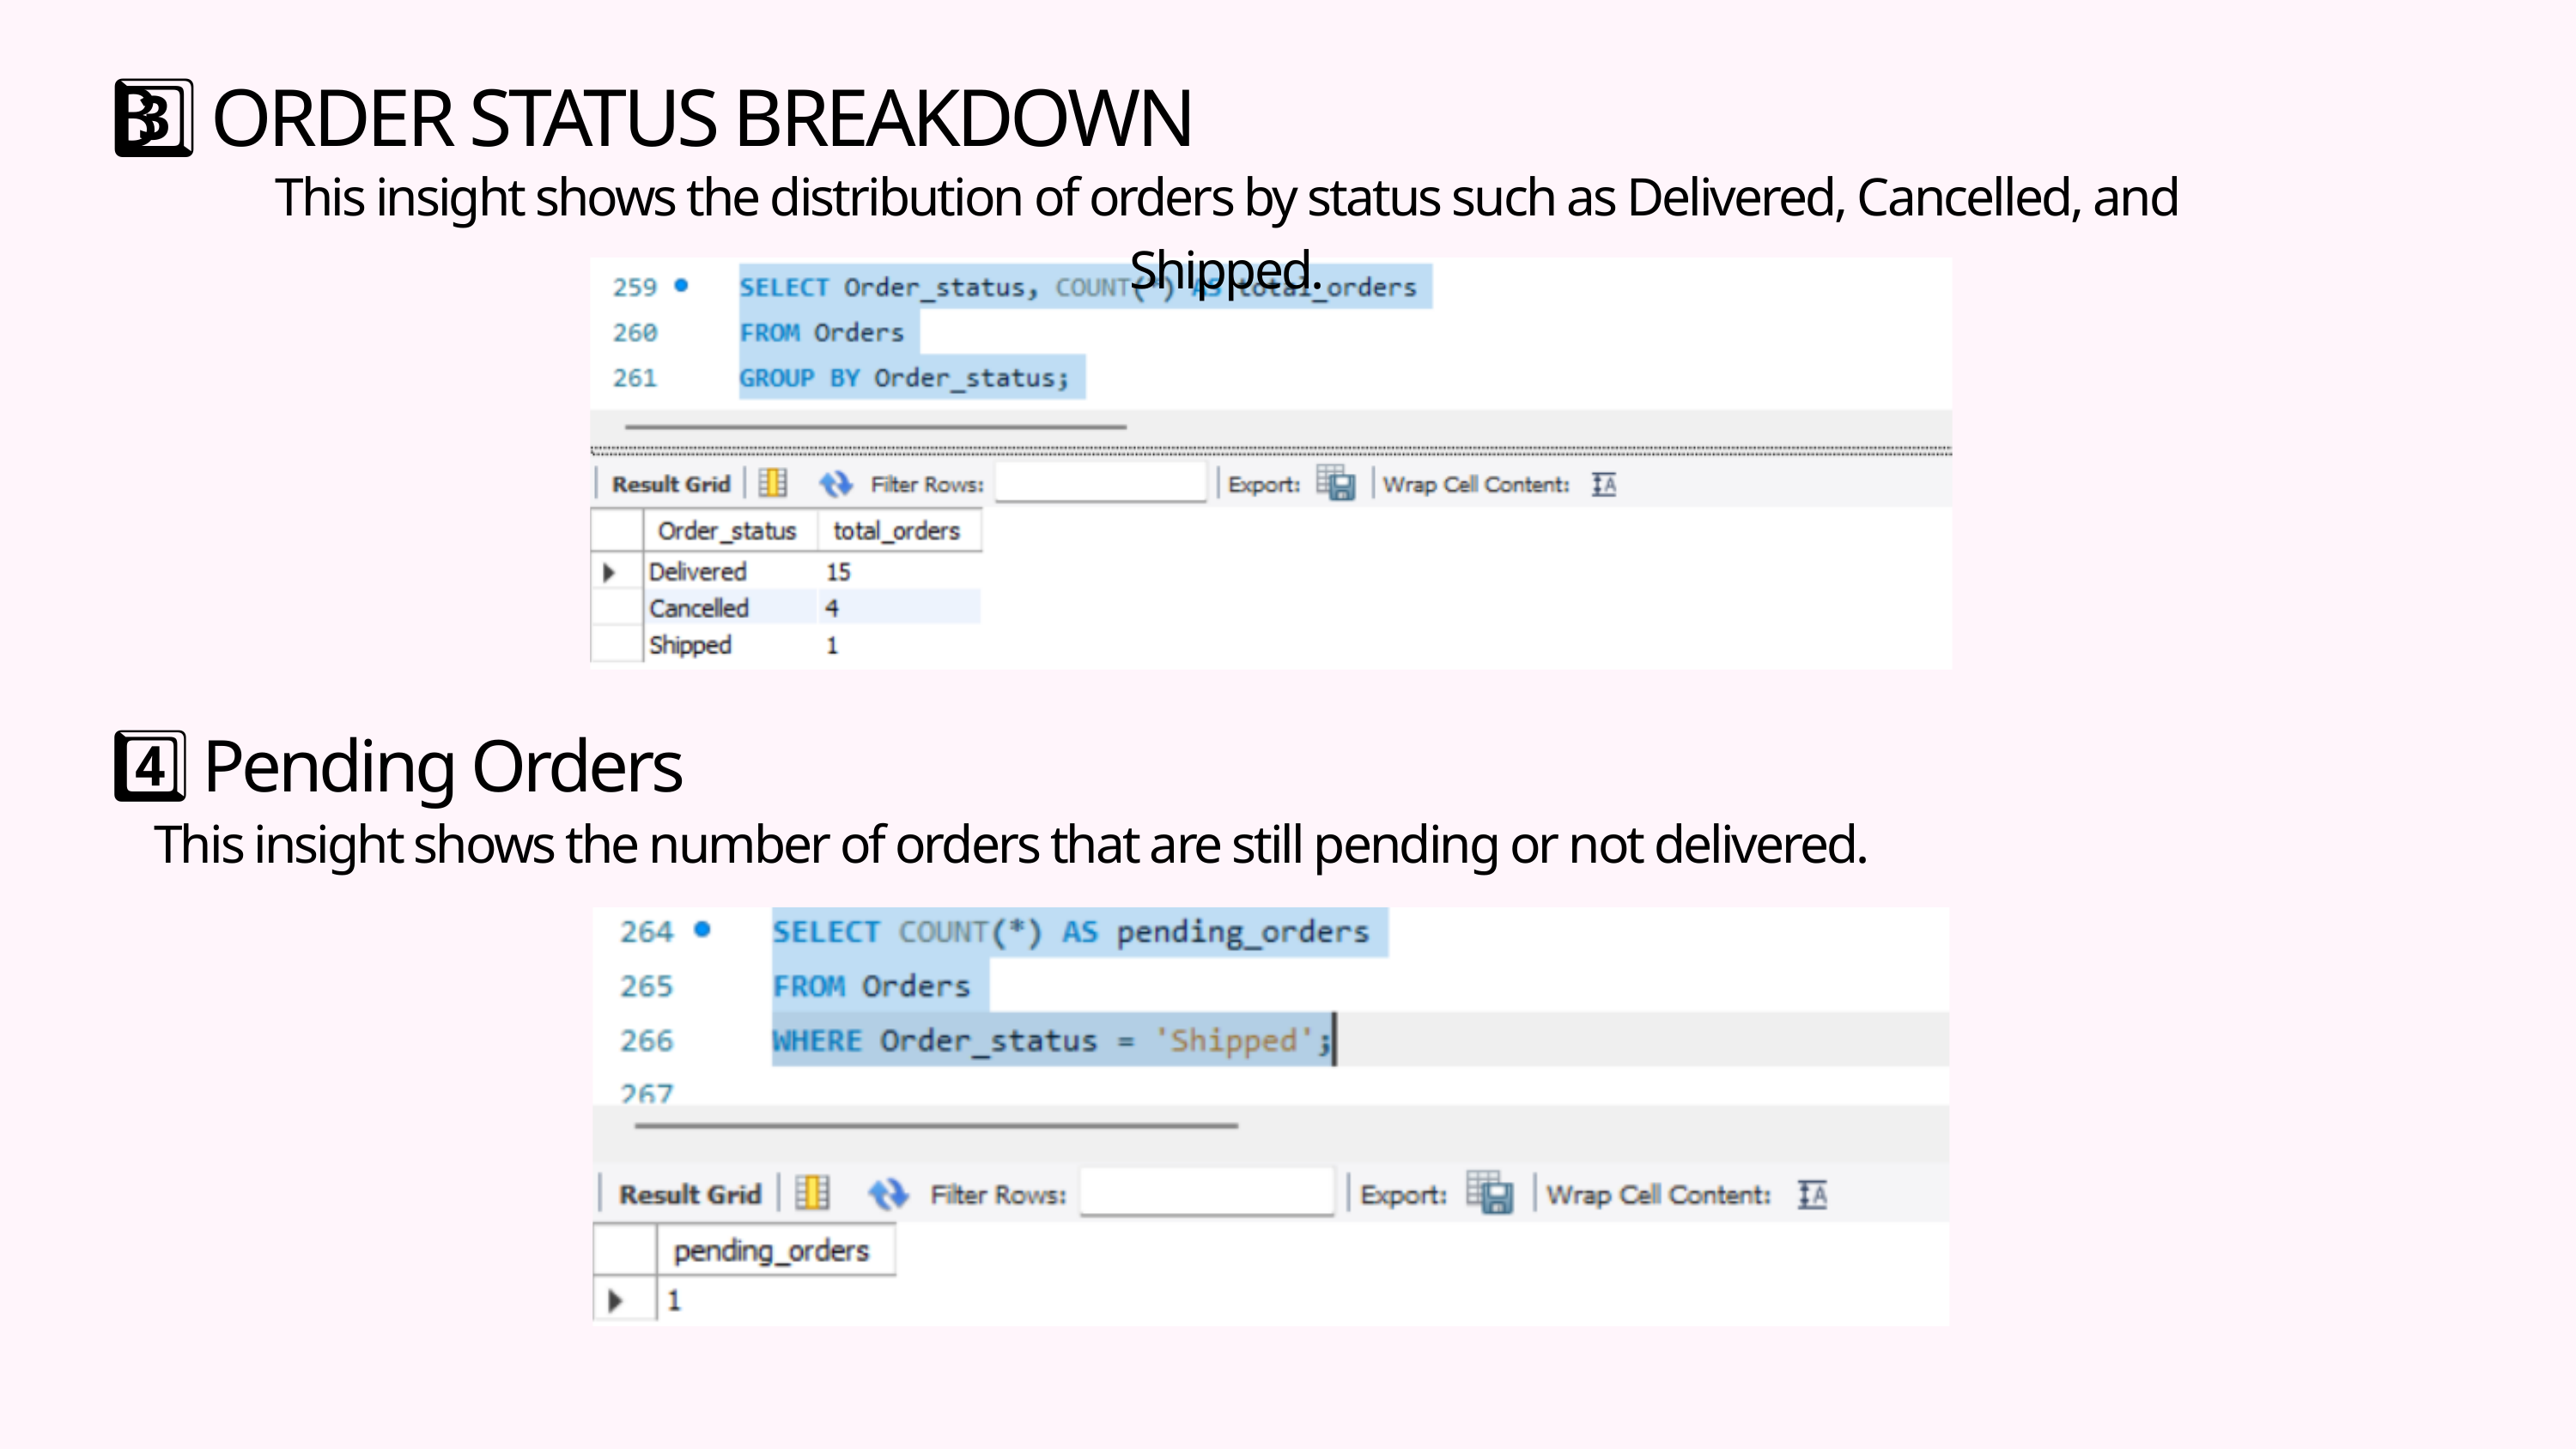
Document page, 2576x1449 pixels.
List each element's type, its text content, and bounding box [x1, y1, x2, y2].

text_box 3️⃣ ORDER STATUS BREAKDOWN [112, 93, 2464, 231]
text_box [592, 907, 1950, 1326]
text_box This insight shows the number of orders that are still pending or not delivered. [21, 801, 2003, 874]
text_box This insight shows the distribution of orders by status such as Delivered, Cancelled, and Shipped. [236, 153, 2219, 372]
text_box [590, 372, 1953, 670]
text_box 4️⃣ Pending Orders [112, 743, 2464, 806]
